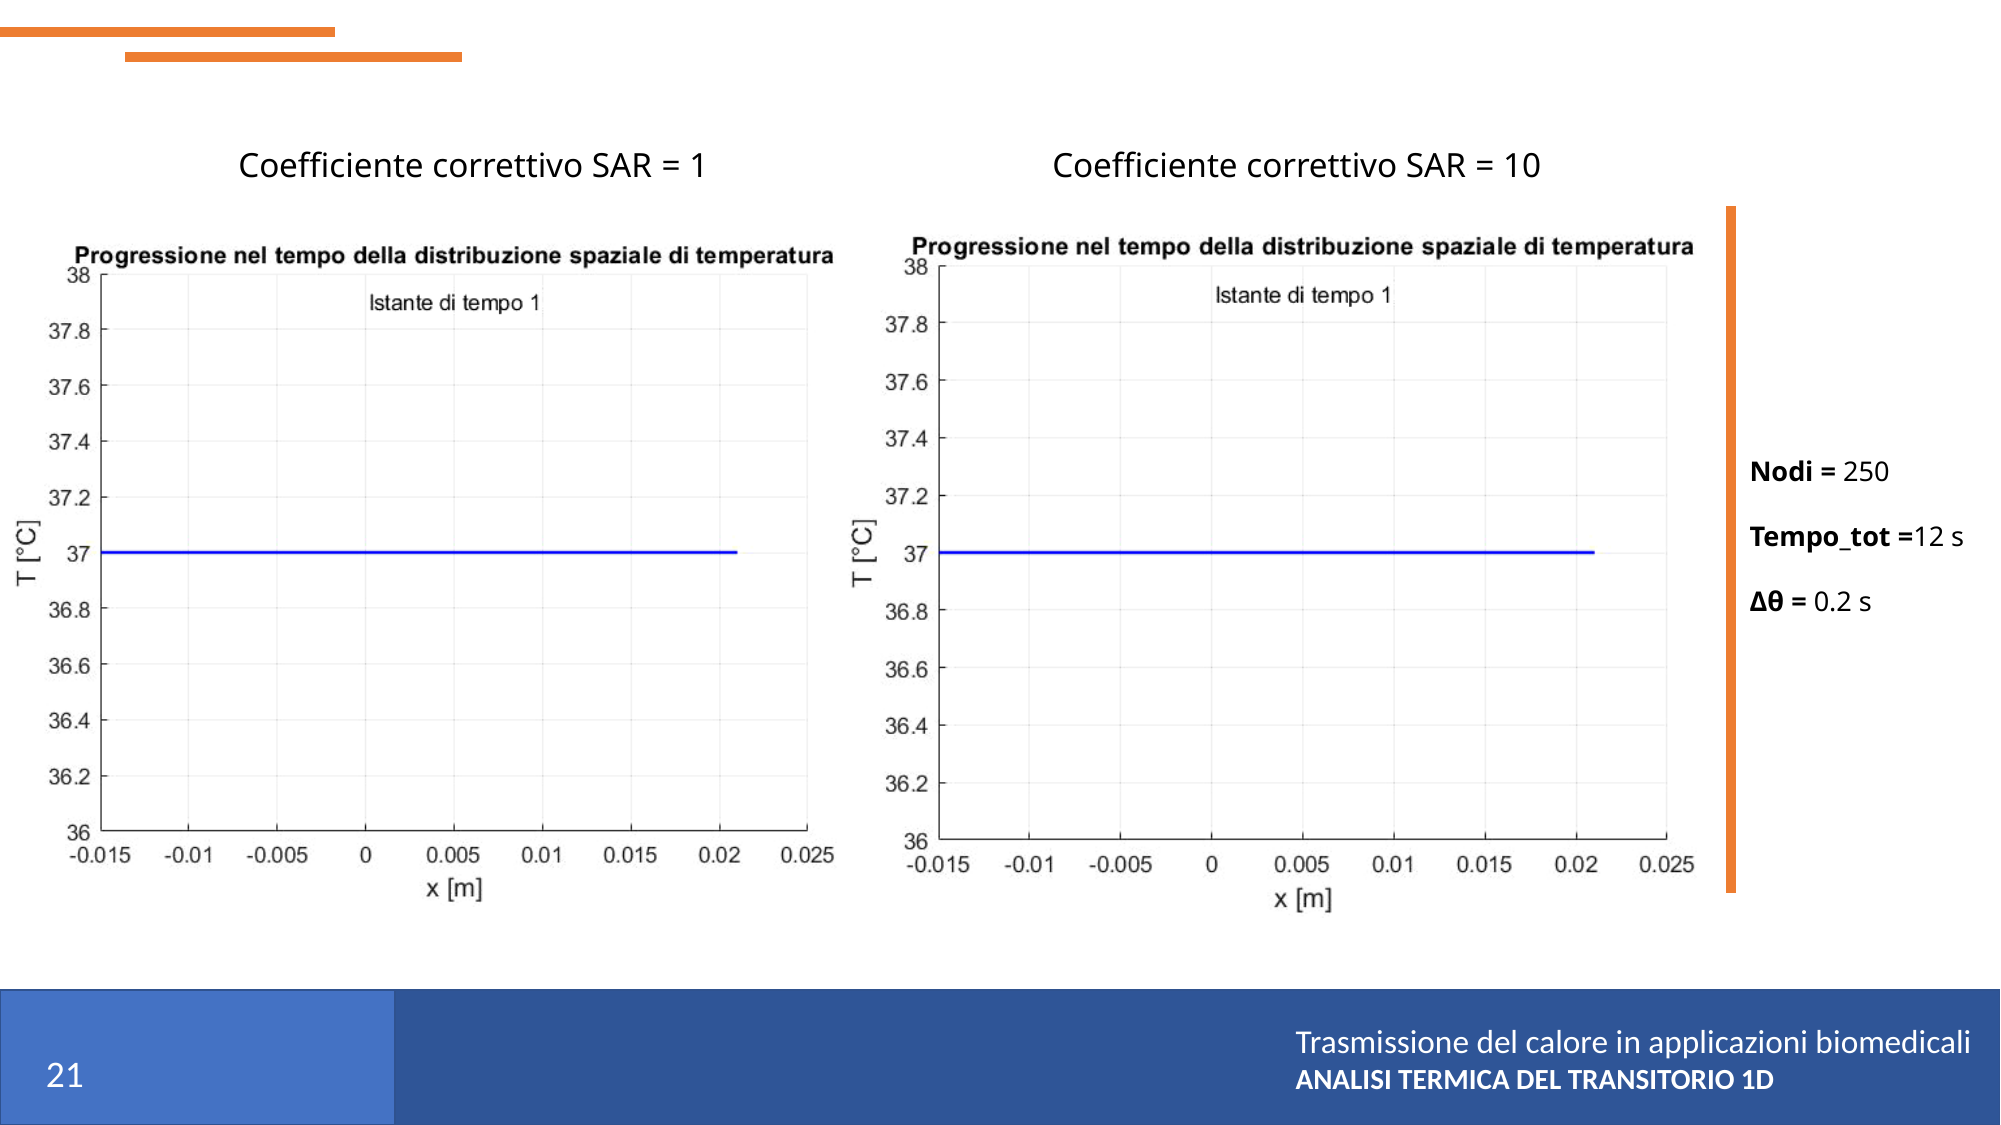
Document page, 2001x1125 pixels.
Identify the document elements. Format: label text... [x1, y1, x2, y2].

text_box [837, 212, 1757, 918]
text_box Trasmissione del calore in applicazioni biomedicali ANALISI TERMICA DEL TRANSITORIO 1D [1280, 1012, 2000, 1103]
text_box [395, 990, 2000, 1125]
slide_number 21 [0, 1042, 99, 1103]
text_box [126, 53, 461, 61]
text_box [1727, 206, 1735, 212]
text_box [0, 222, 837, 908]
text_box Coefficiente correttivo SAR = 1 [0, 137, 697, 192]
text_box [0, 28, 335, 36]
text_box Coefficiente correttivo SAR = 10 [697, 137, 1897, 192]
text_box [0, 990, 395, 1125]
